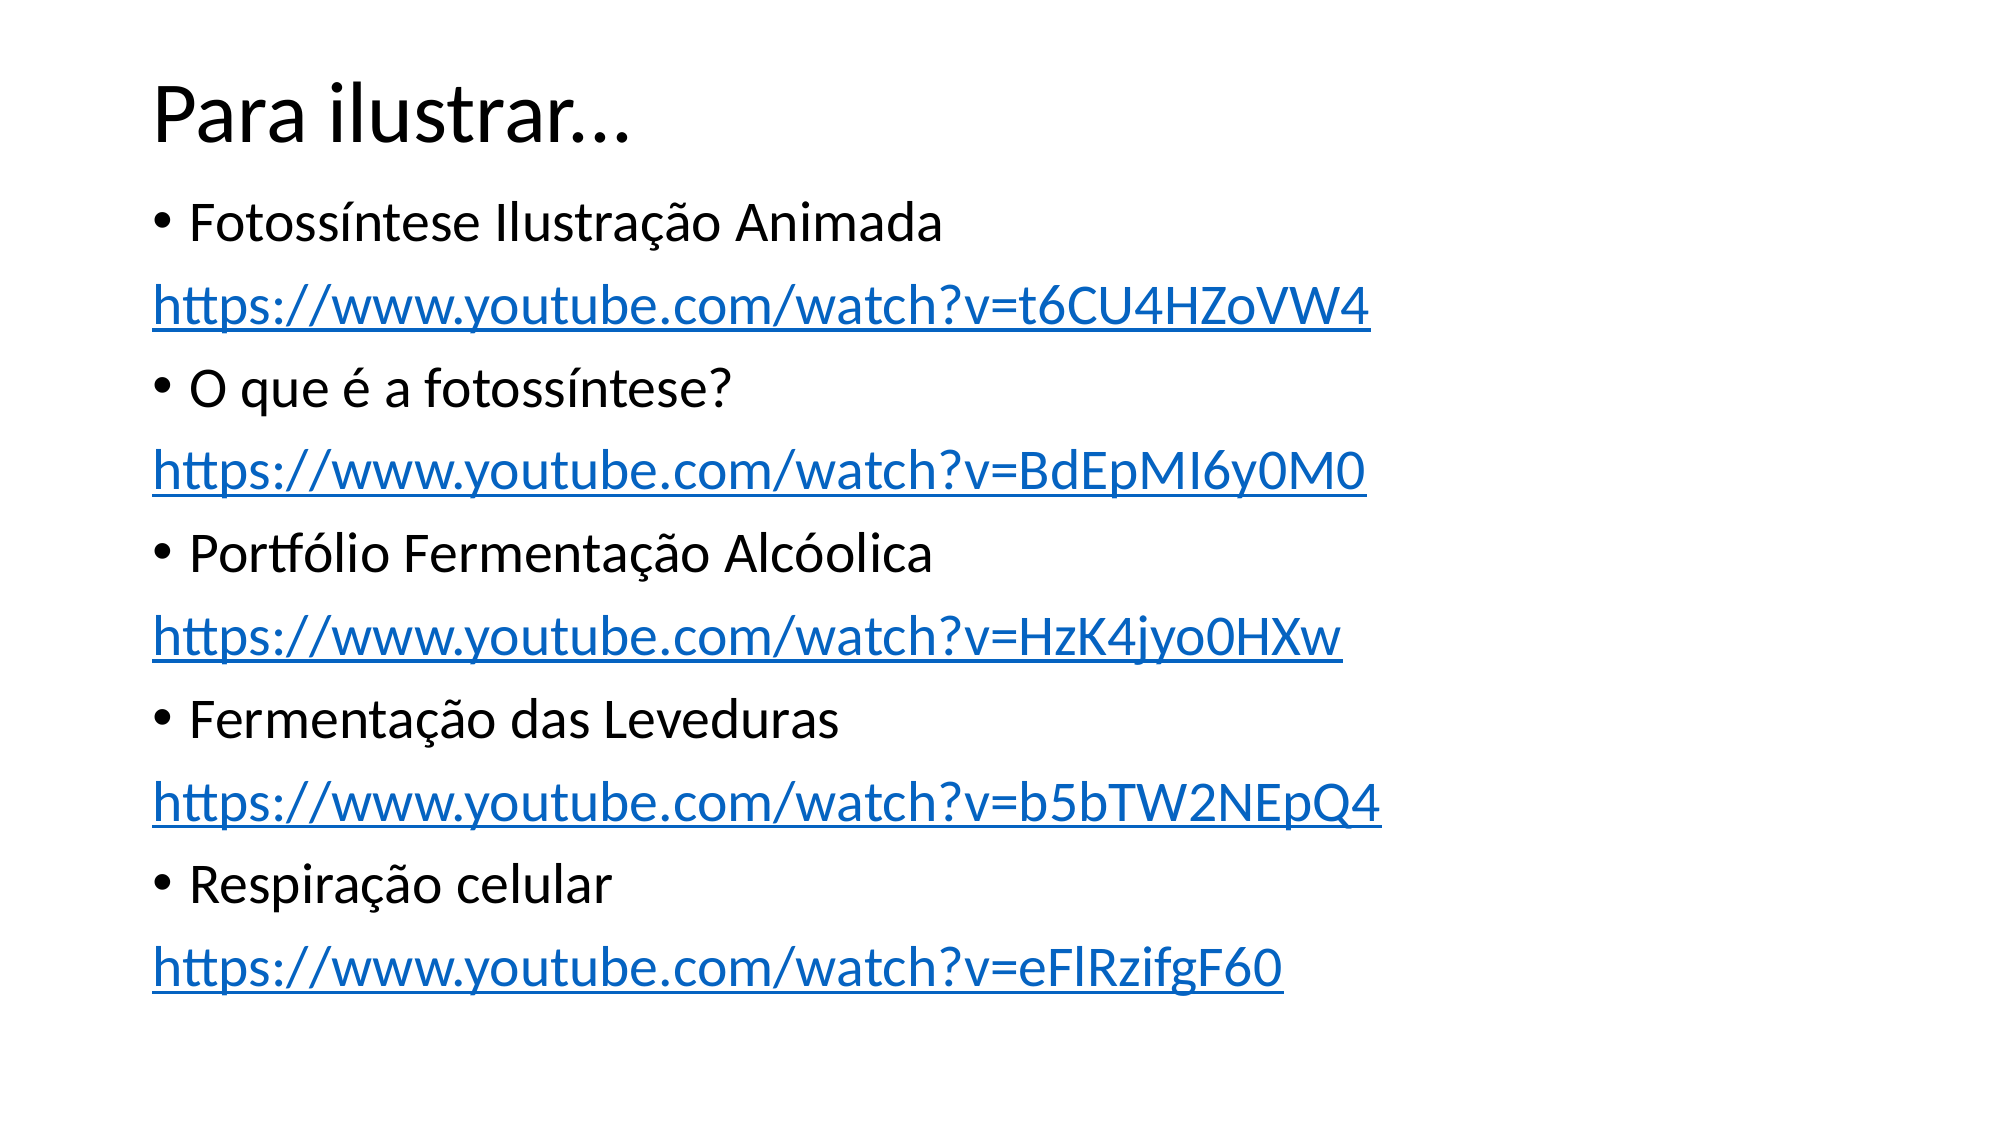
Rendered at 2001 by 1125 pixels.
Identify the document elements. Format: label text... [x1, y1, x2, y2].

title Para ilustrar... [137, 59, 1863, 170]
list Fotossíntese Ilustração Animada https://www.youtube.com/watch?v=t6CU4HZoVW4 O que é a fotossíntese? https://www.youtube.com/watch?v=BdEpMI6y0M0 Portfólio Fermentação Alcóolica https://www.youtube.com/watch?v=HzK4jyo0HXw Fermentação das Leveduras https://www.youtube.com/watch?v=b5bTW2NEpQ4 Respiração celular https://www.youtube.com/watch?v=eFlRzifgF60 [137, 184, 1863, 1014]
